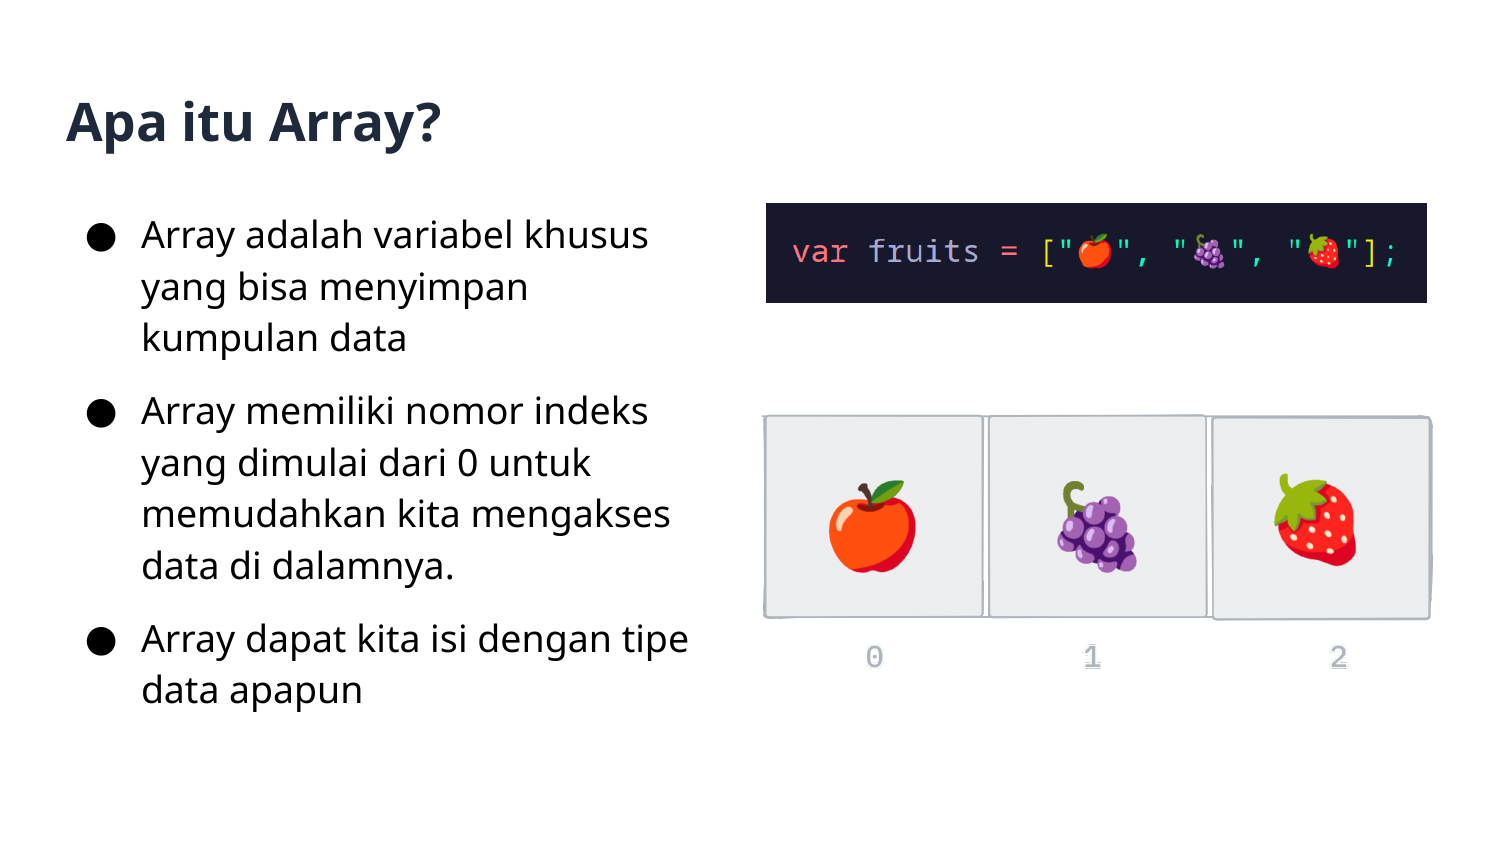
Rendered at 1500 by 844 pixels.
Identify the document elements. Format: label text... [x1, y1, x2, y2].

picture [734, 387, 1459, 703]
title Apa itu Array? [51, 72, 1449, 167]
picture [766, 202, 1428, 304]
list Array adalah variabel khusus yang bisa menyimpan kumpulan data Array memiliki nomor indeks yang dimulai dari 0 untuk memudahkan kita mengakses data di dalamnya. Array dapat kita isi dengan tipe data apapun [51, 189, 727, 740]
